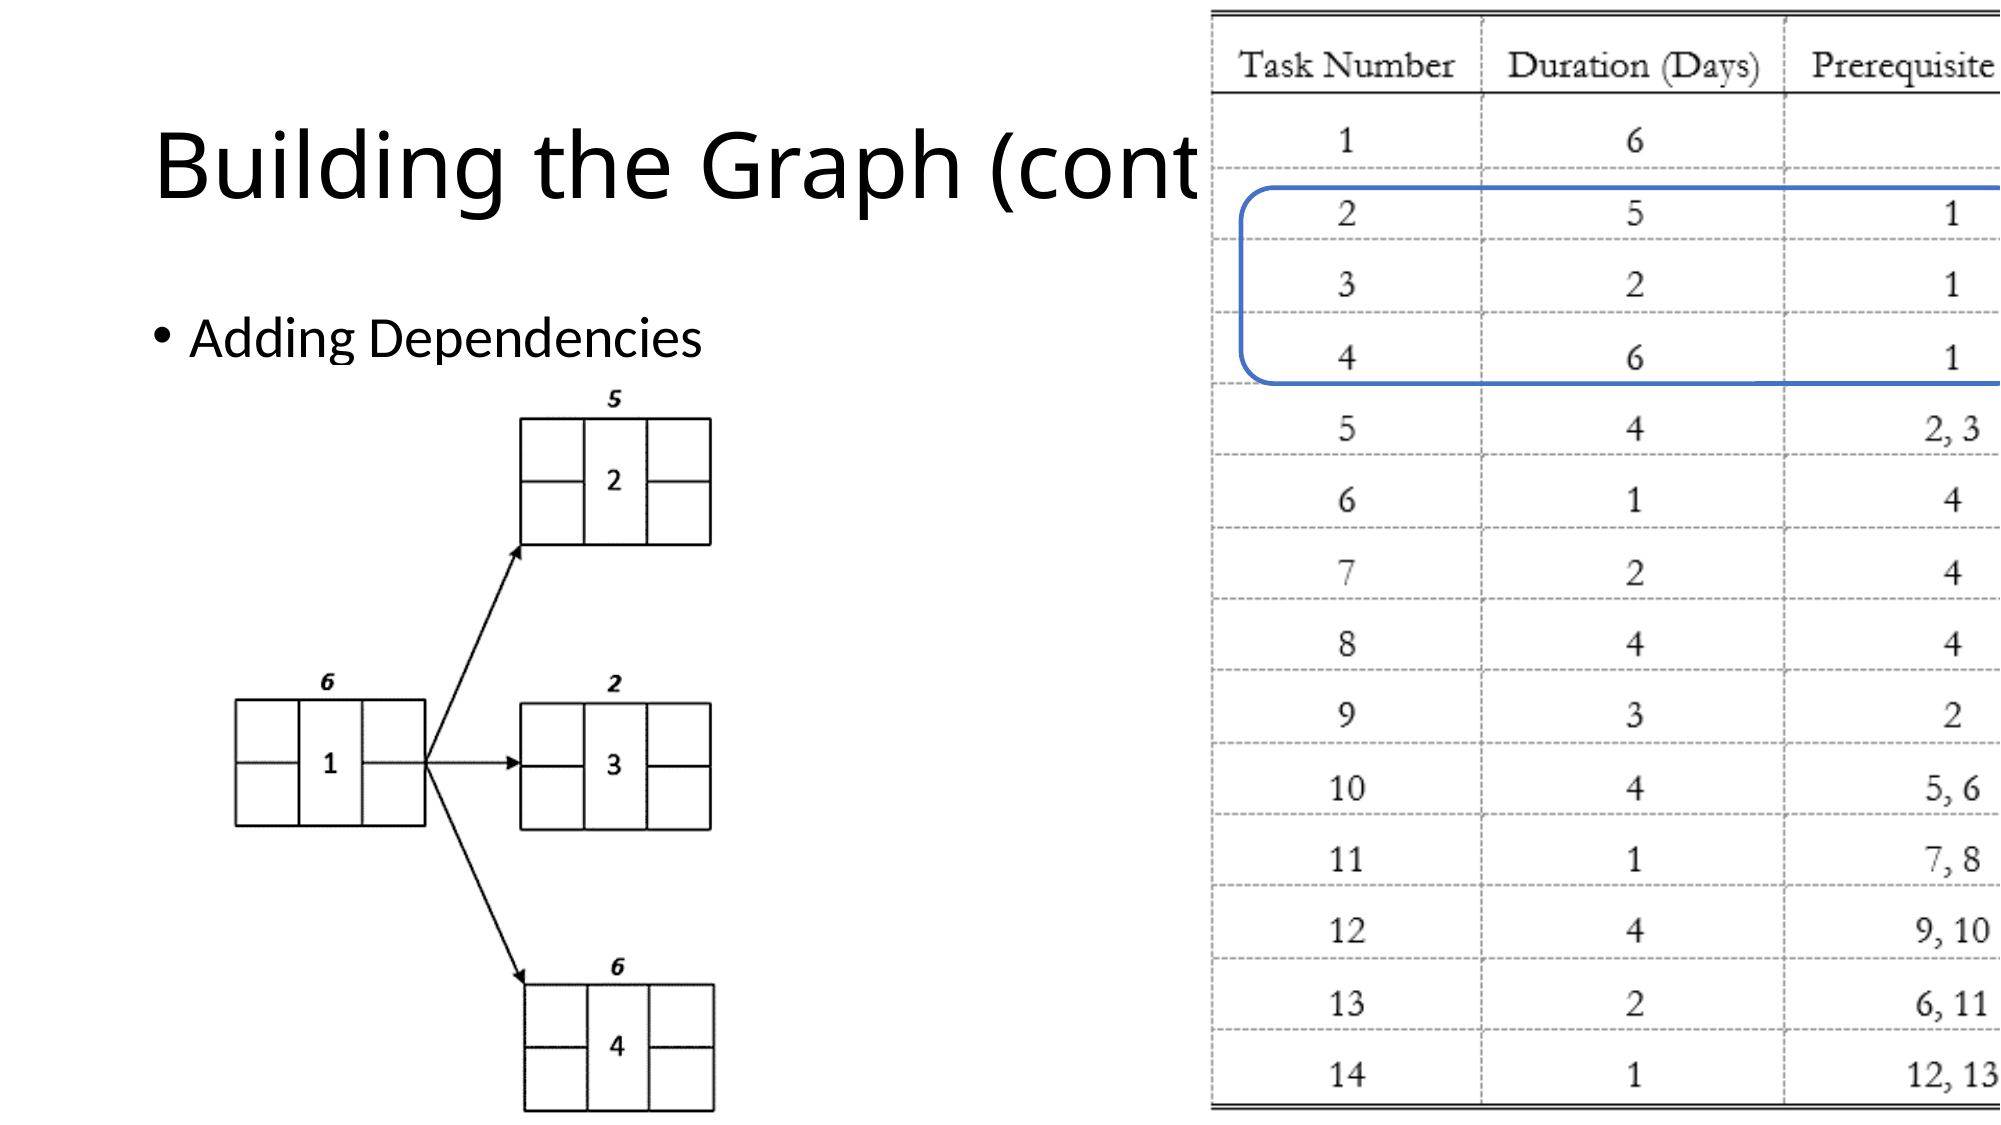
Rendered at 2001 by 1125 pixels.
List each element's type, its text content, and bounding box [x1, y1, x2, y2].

title Building the Graph (cont.) [137, 59, 1197, 278]
picture [1197, 0, 2000, 1125]
picture [216, 365, 755, 1125]
list Adding Dependencies [137, 299, 1197, 1014]
